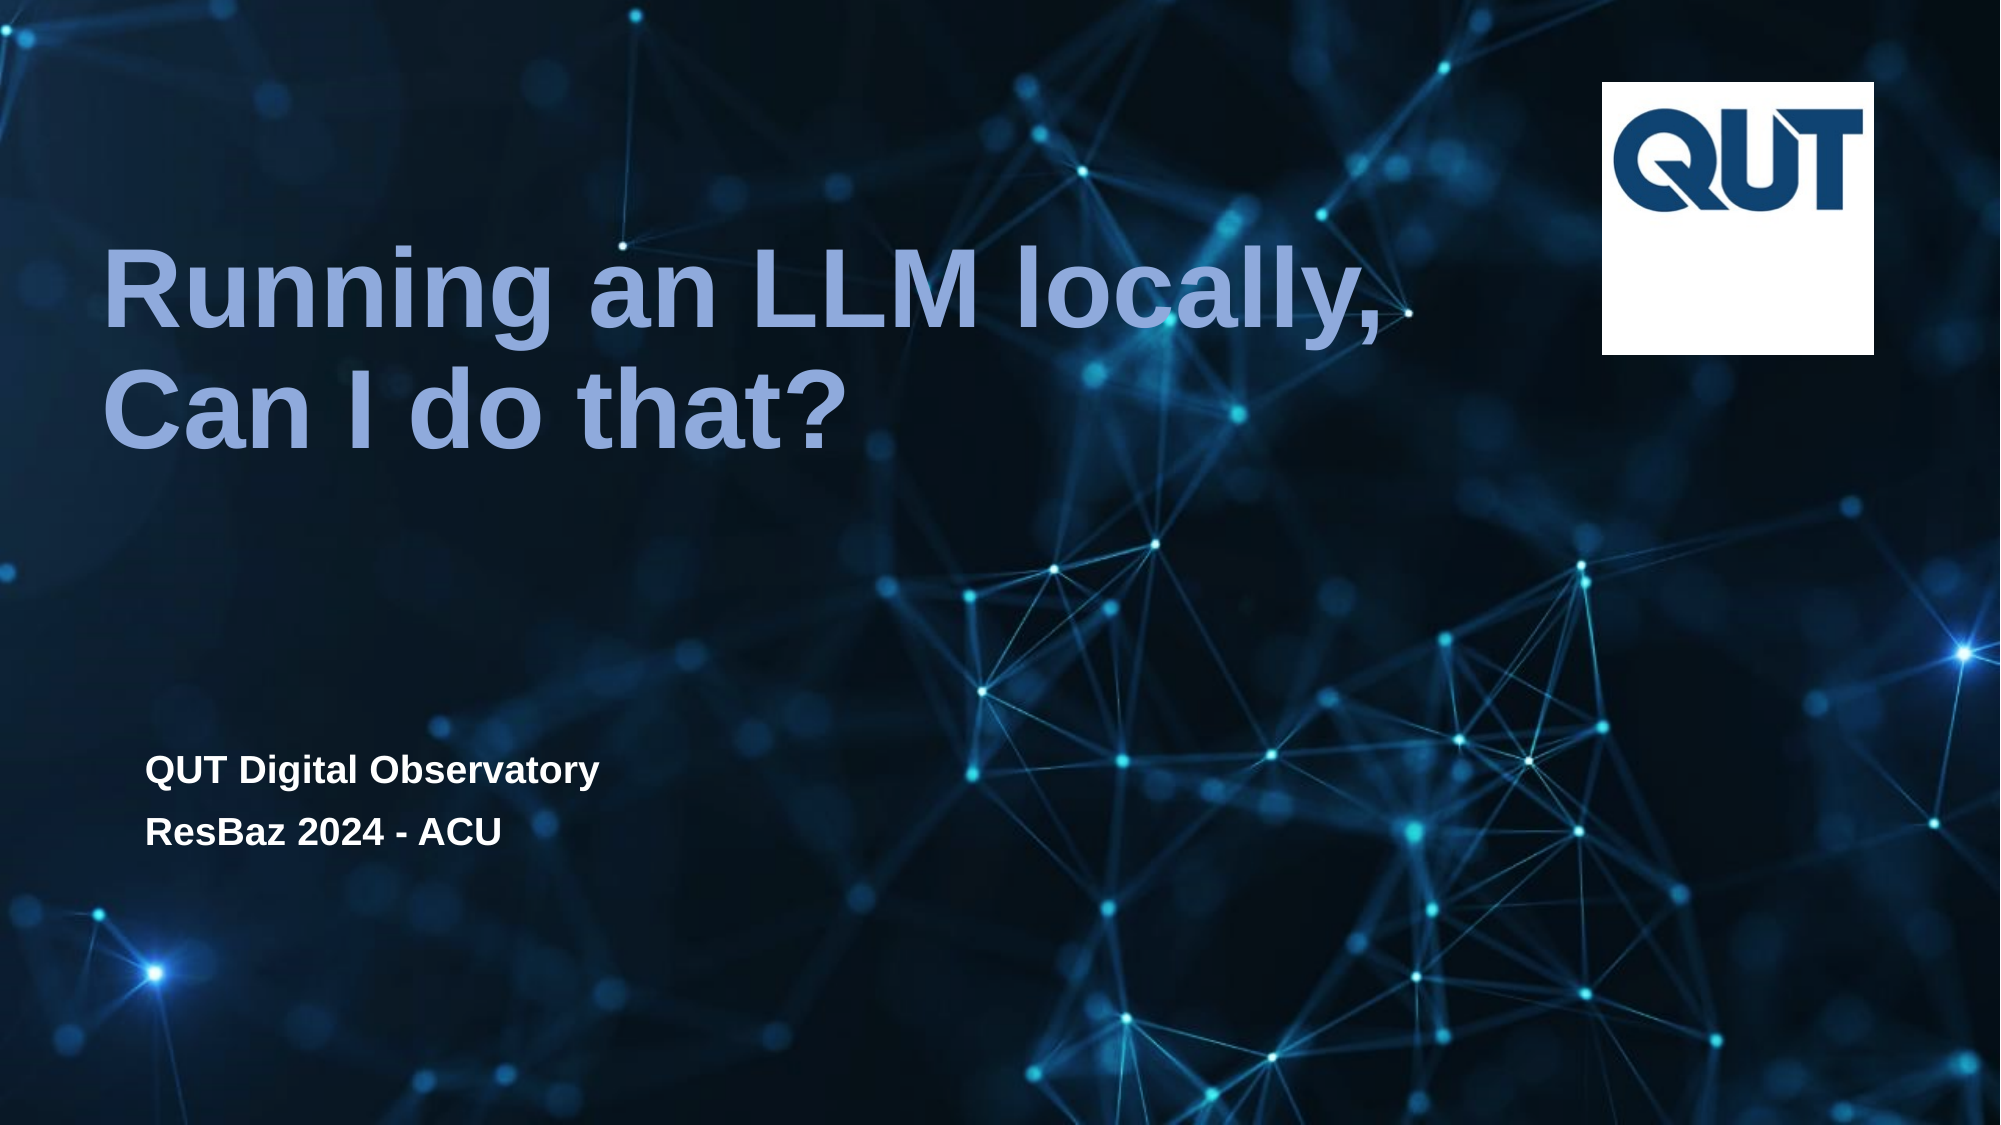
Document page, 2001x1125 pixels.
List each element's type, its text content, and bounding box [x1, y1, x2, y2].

subtitle QUT Digital Observatory ResBaz 2024 - ACU [129, 742, 1341, 863]
title Running an LLM locally, Can I do that? [86, 201, 1523, 502]
picture [0, 0, 2000, 1125]
